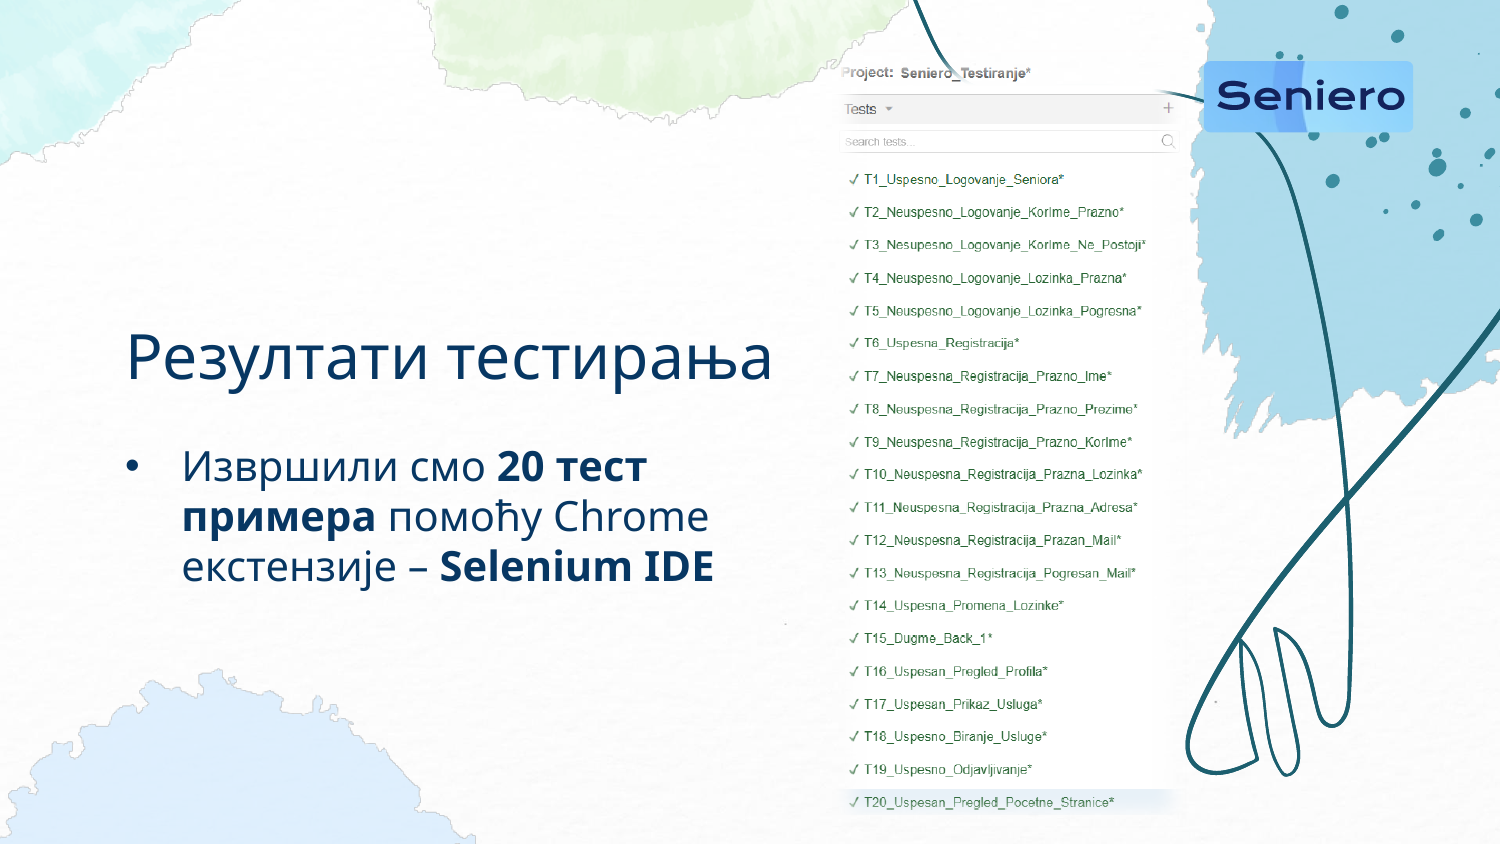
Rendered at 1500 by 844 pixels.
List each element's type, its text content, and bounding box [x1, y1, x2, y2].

picture [0, 0, 1500, 844]
title Резултати тестирања [110, 307, 818, 402]
text_box [913, 0, 939, 48]
picture [1190, 644, 1255, 770]
subtitle Извршили смо 20 тест примера помоћу Chrome екстензије – Selenium IDE [110, 419, 750, 611]
text_box [1191, 141, 1500, 777]
picture [1242, 507, 1348, 773]
